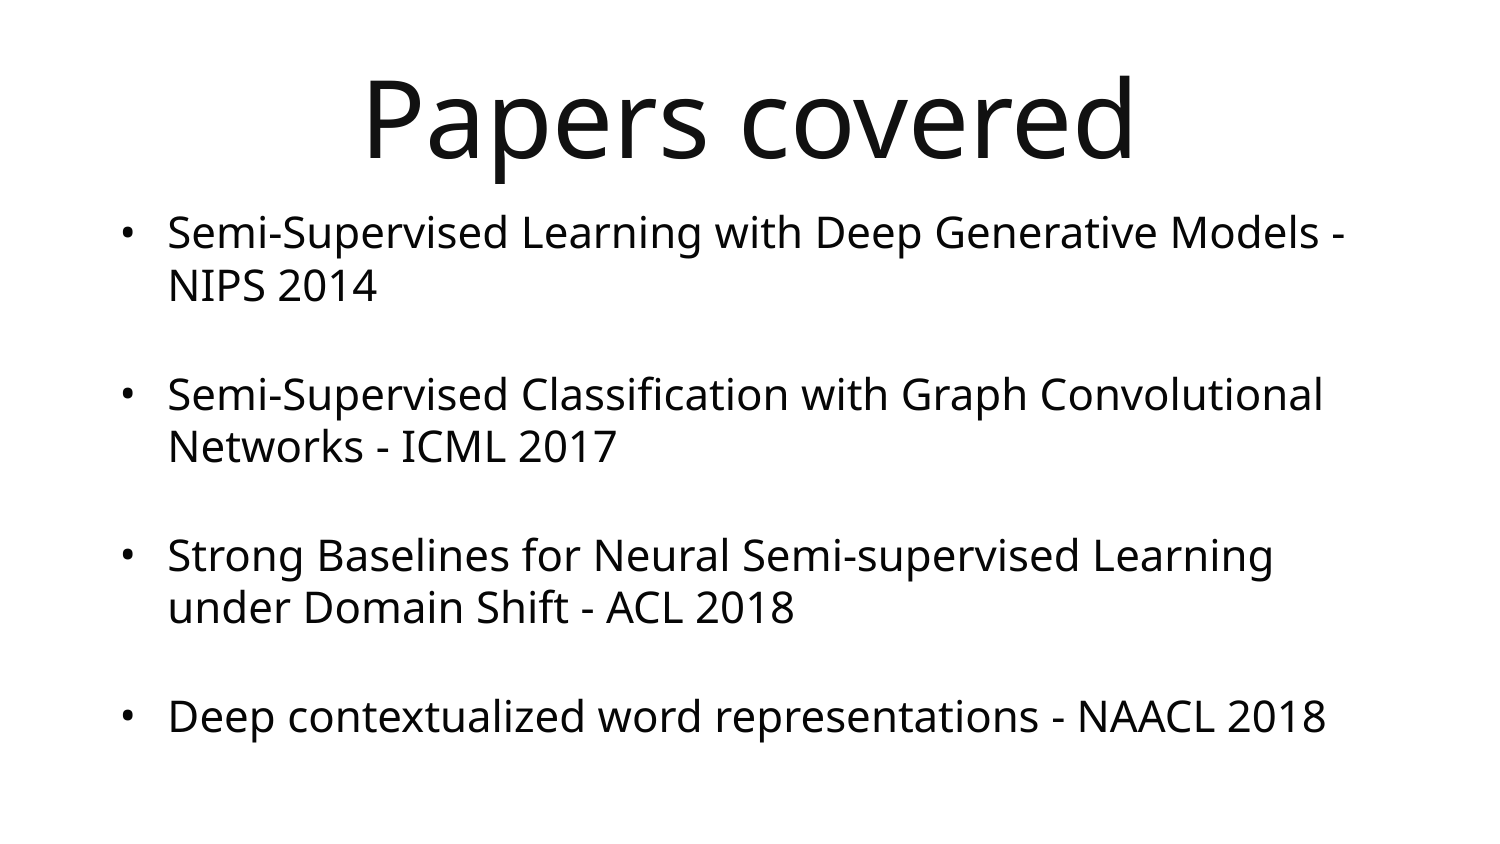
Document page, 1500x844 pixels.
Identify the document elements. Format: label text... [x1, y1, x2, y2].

list Semi-Supervised Learning with Deep Generative Models - NIPS 2014 Semi-Supervised Classification with Graph Convolutional Networks - ICML 2017 Strong Baselines for Neural Semi-supervised Learning under Domain Shift - ACL 2018 Deep contextualized word representations - NAACL 2018 [109, 200, 1391, 744]
title Papers covered [109, 21, 1391, 200]
